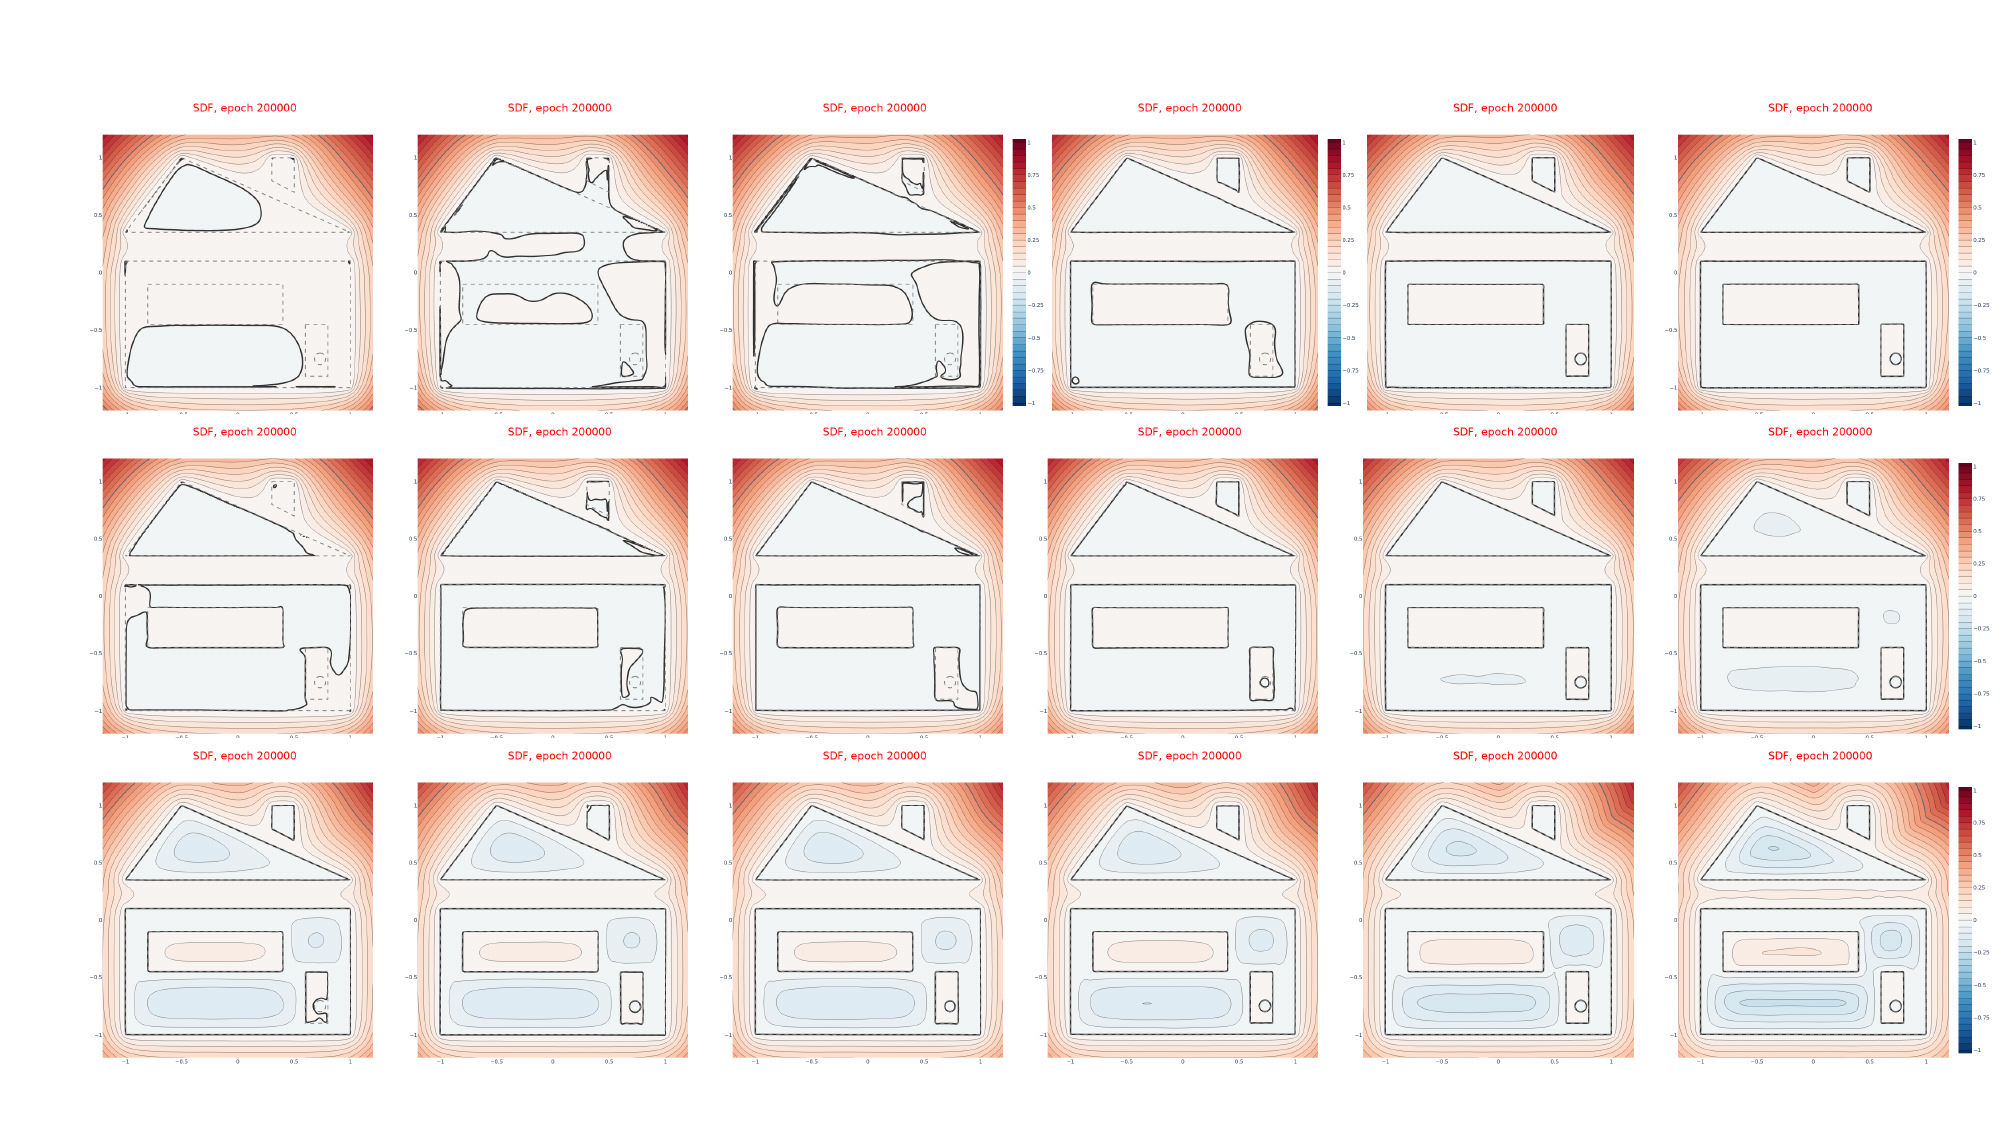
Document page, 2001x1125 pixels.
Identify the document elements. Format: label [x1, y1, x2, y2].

picture [67, 90, 1998, 1093]
